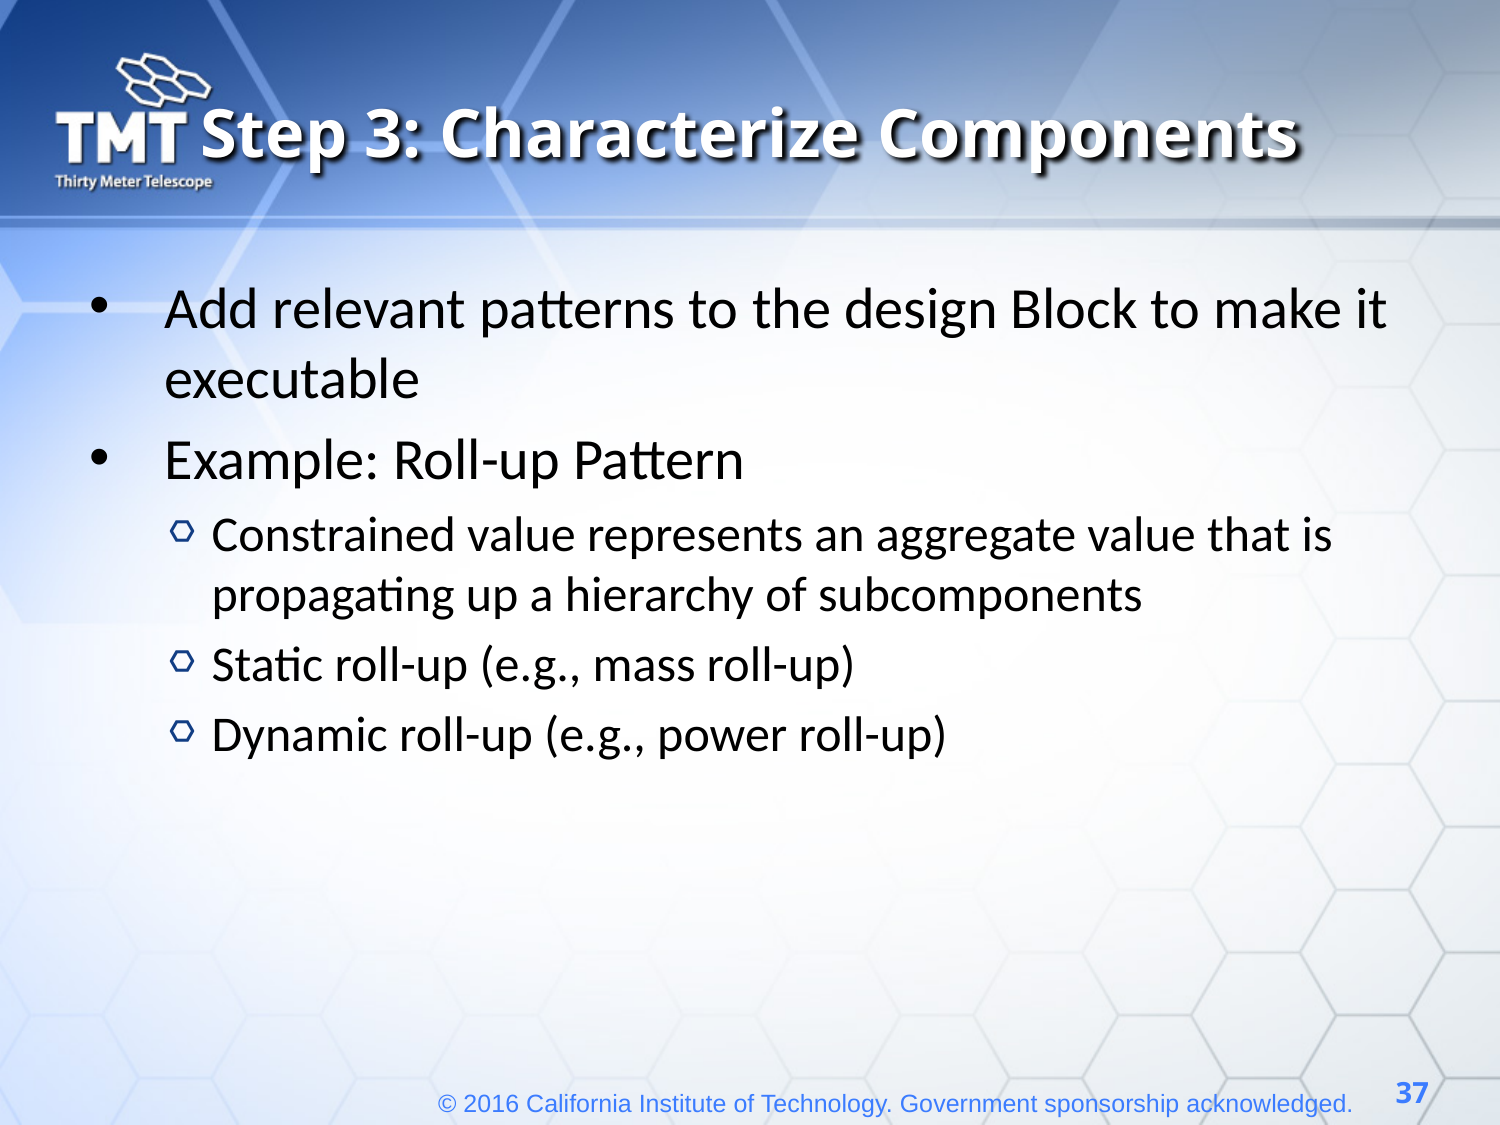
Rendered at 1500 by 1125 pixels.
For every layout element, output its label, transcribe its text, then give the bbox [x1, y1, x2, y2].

title Step 3: Characterize Components [75, 50, 1425, 213]
list Add relevant patterns to the design Block to make it executable Example: Roll-up Pattern Constrained value represents an aggregate value that is propagating up a hierarchy of subcomponents Static roll-up (e.g., mass roll-up) Dynamic roll-up (e.g., power roll-up) [75, 262, 1425, 1005]
picture [0, 0, 1500, 1125]
